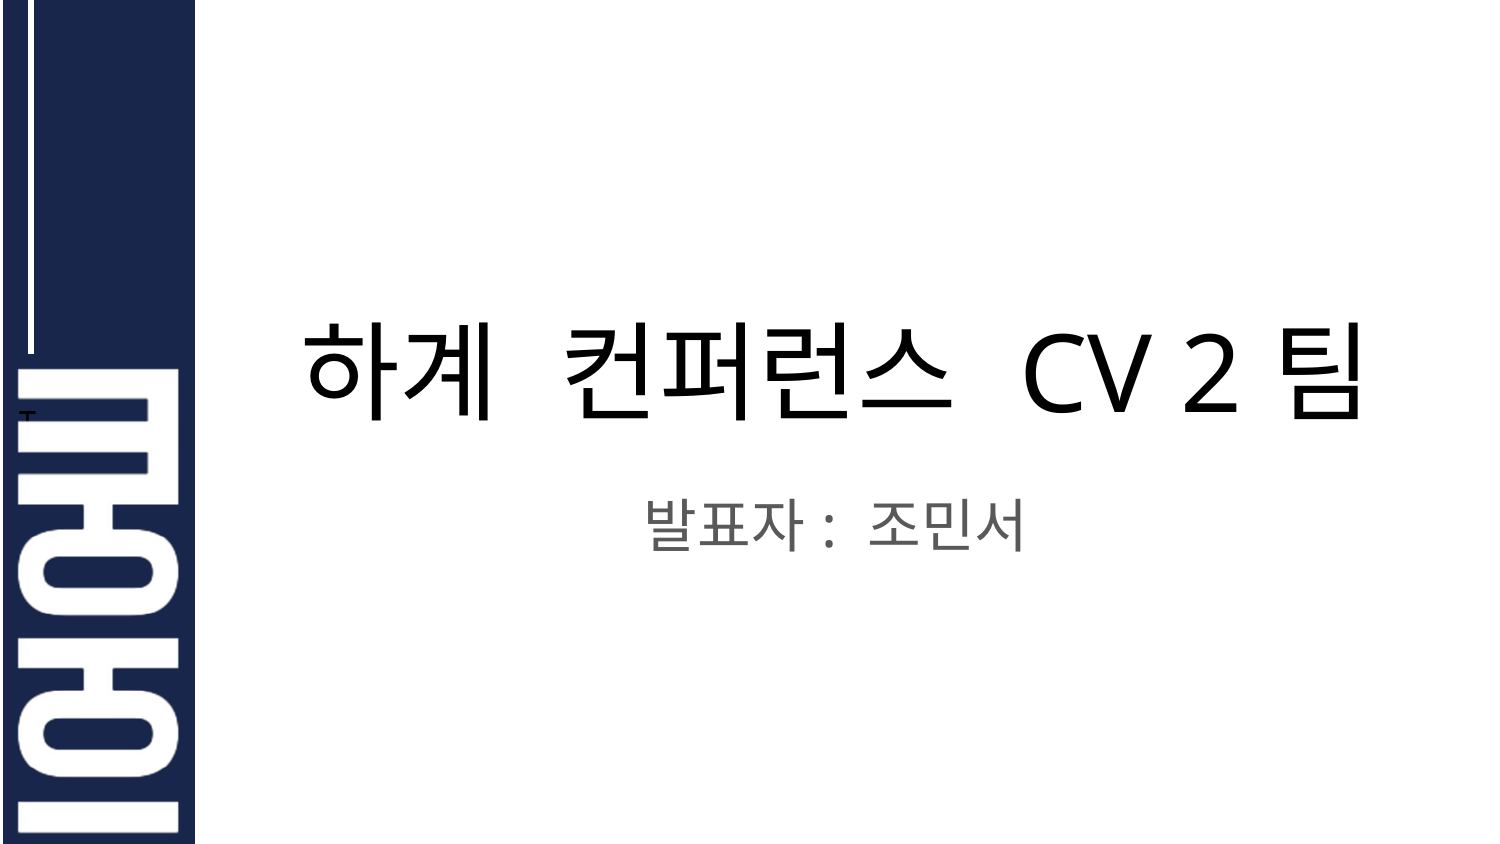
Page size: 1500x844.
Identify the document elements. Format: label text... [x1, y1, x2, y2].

picture [0, 0, 195, 844]
title 하계 컨퍼런스 CV 2팀 [223, 122, 1449, 459]
subtitle 발표자: 조민서 [223, 464, 1449, 595]
